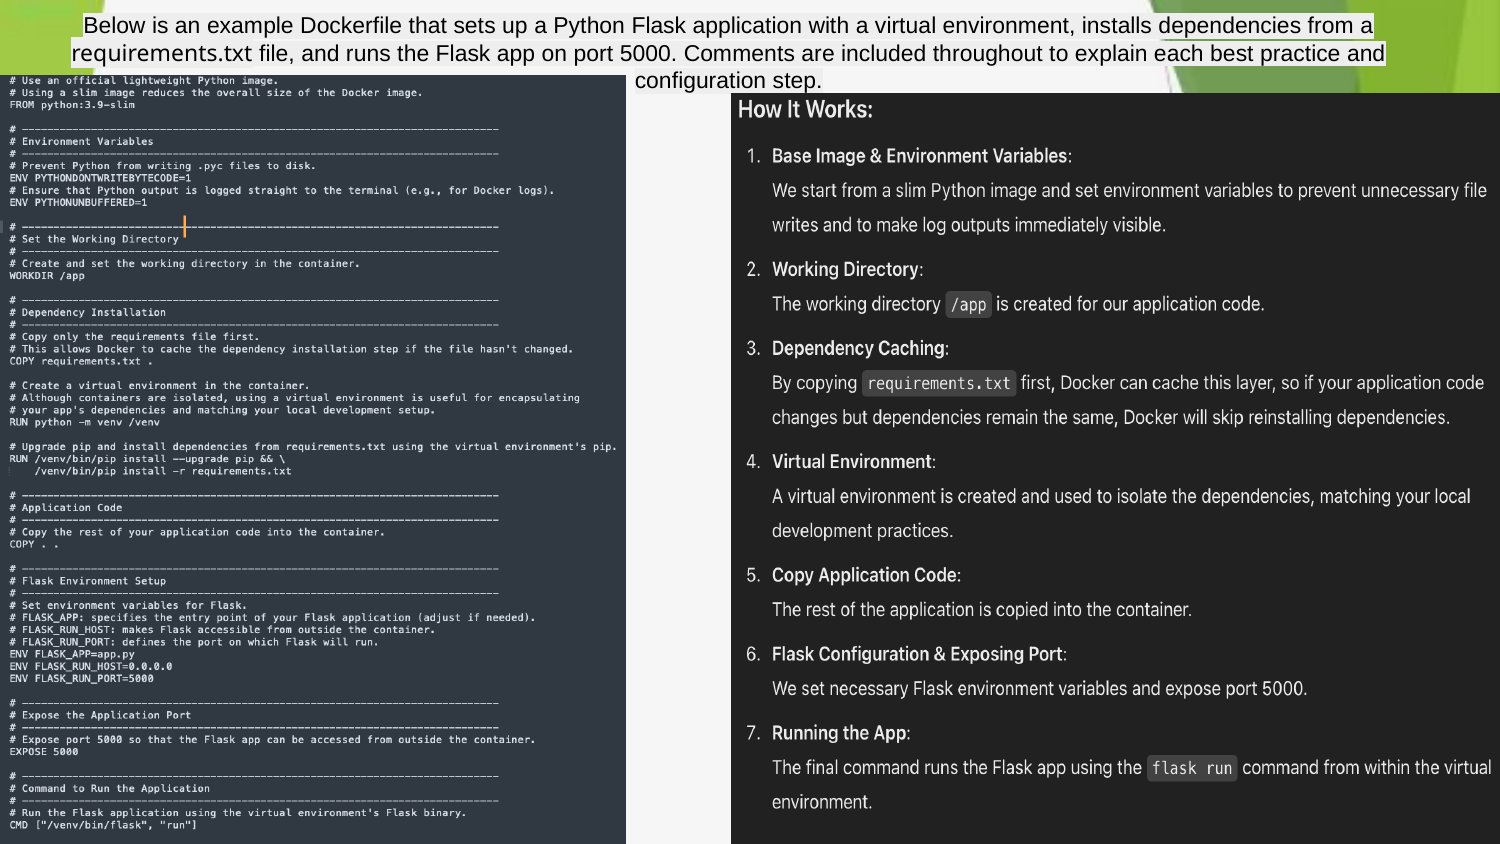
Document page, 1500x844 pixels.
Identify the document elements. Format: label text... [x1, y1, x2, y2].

picture [0, 0, 1500, 844]
title Below is an example Dockerfile that sets up a Python Flask application with a virtual environment, installs dependencies from a requirements.txt file, and runs the Flask app on port 5000. Comments are included throughout to explain each best practice and configuration step. [29, 0, 1428, 109]
